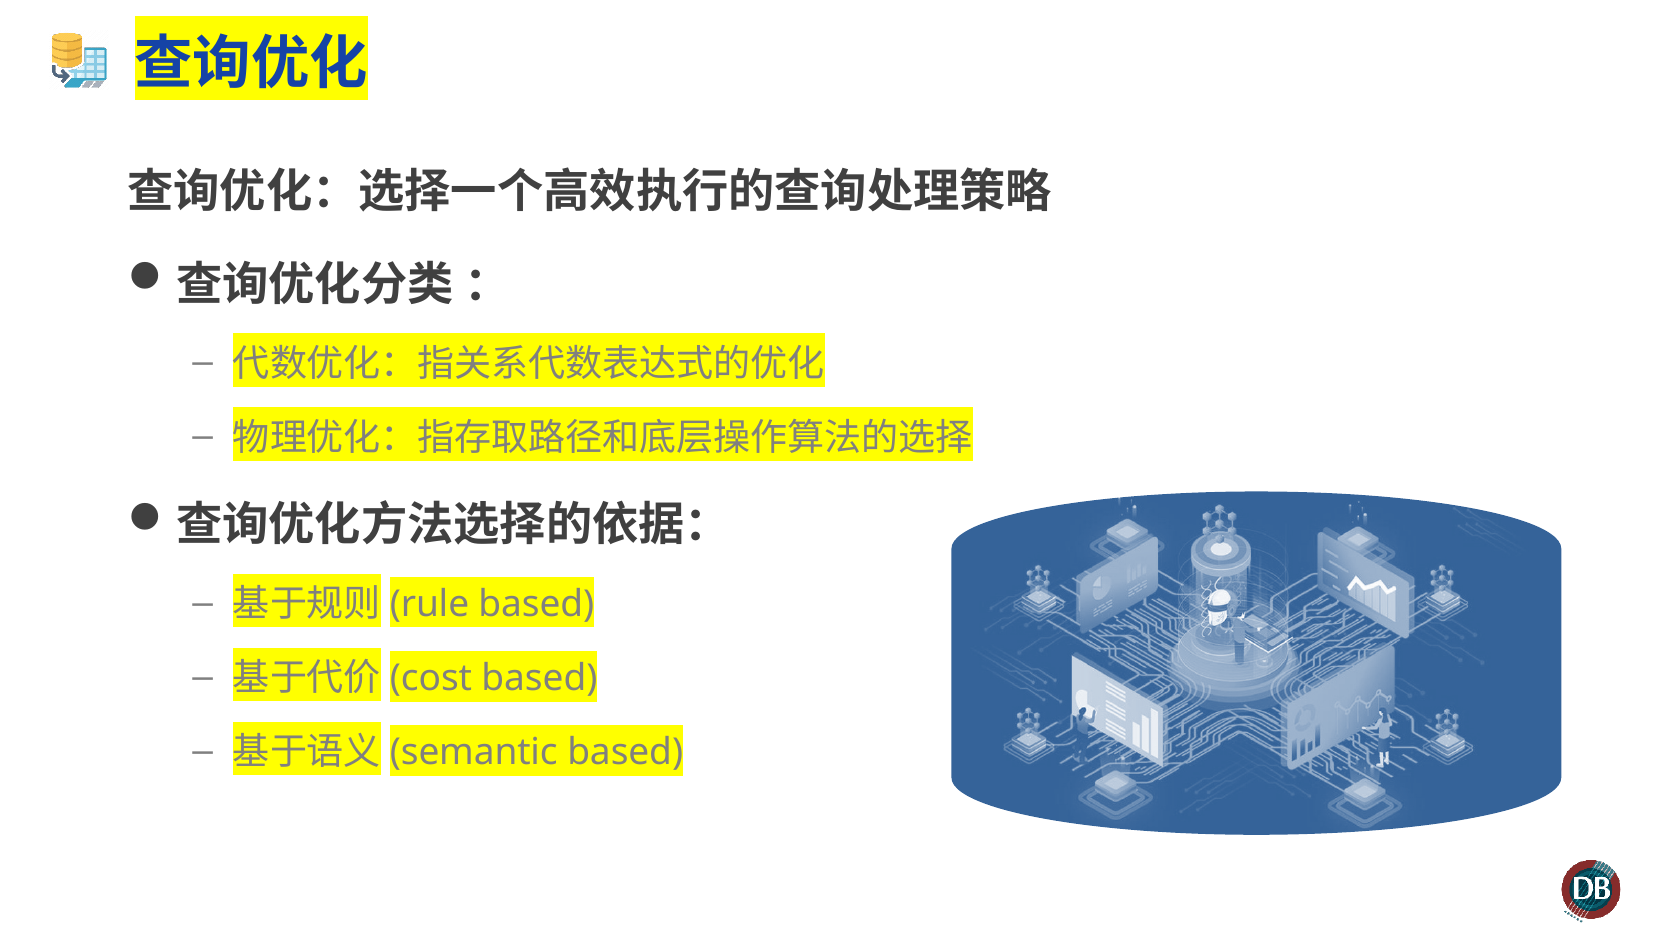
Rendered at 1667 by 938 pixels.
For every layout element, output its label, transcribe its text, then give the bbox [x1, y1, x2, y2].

list 查询优化：选择一个高效执行的查询处理策略 查询优化分类 ： 代数优化：指关系代数表达式的优化 物理优化：指存取路径和底层操作算法的选择 查询优化方法选择的依据： 基于规则(rule based) 基于代价(cost based) 基于语义(semantic based) [112, 126, 1590, 835]
title 查询优化 [118, 17, 1590, 103]
picture [1557, 858, 1623, 924]
picture [951, 491, 1562, 836]
picture [49, 30, 109, 90]
